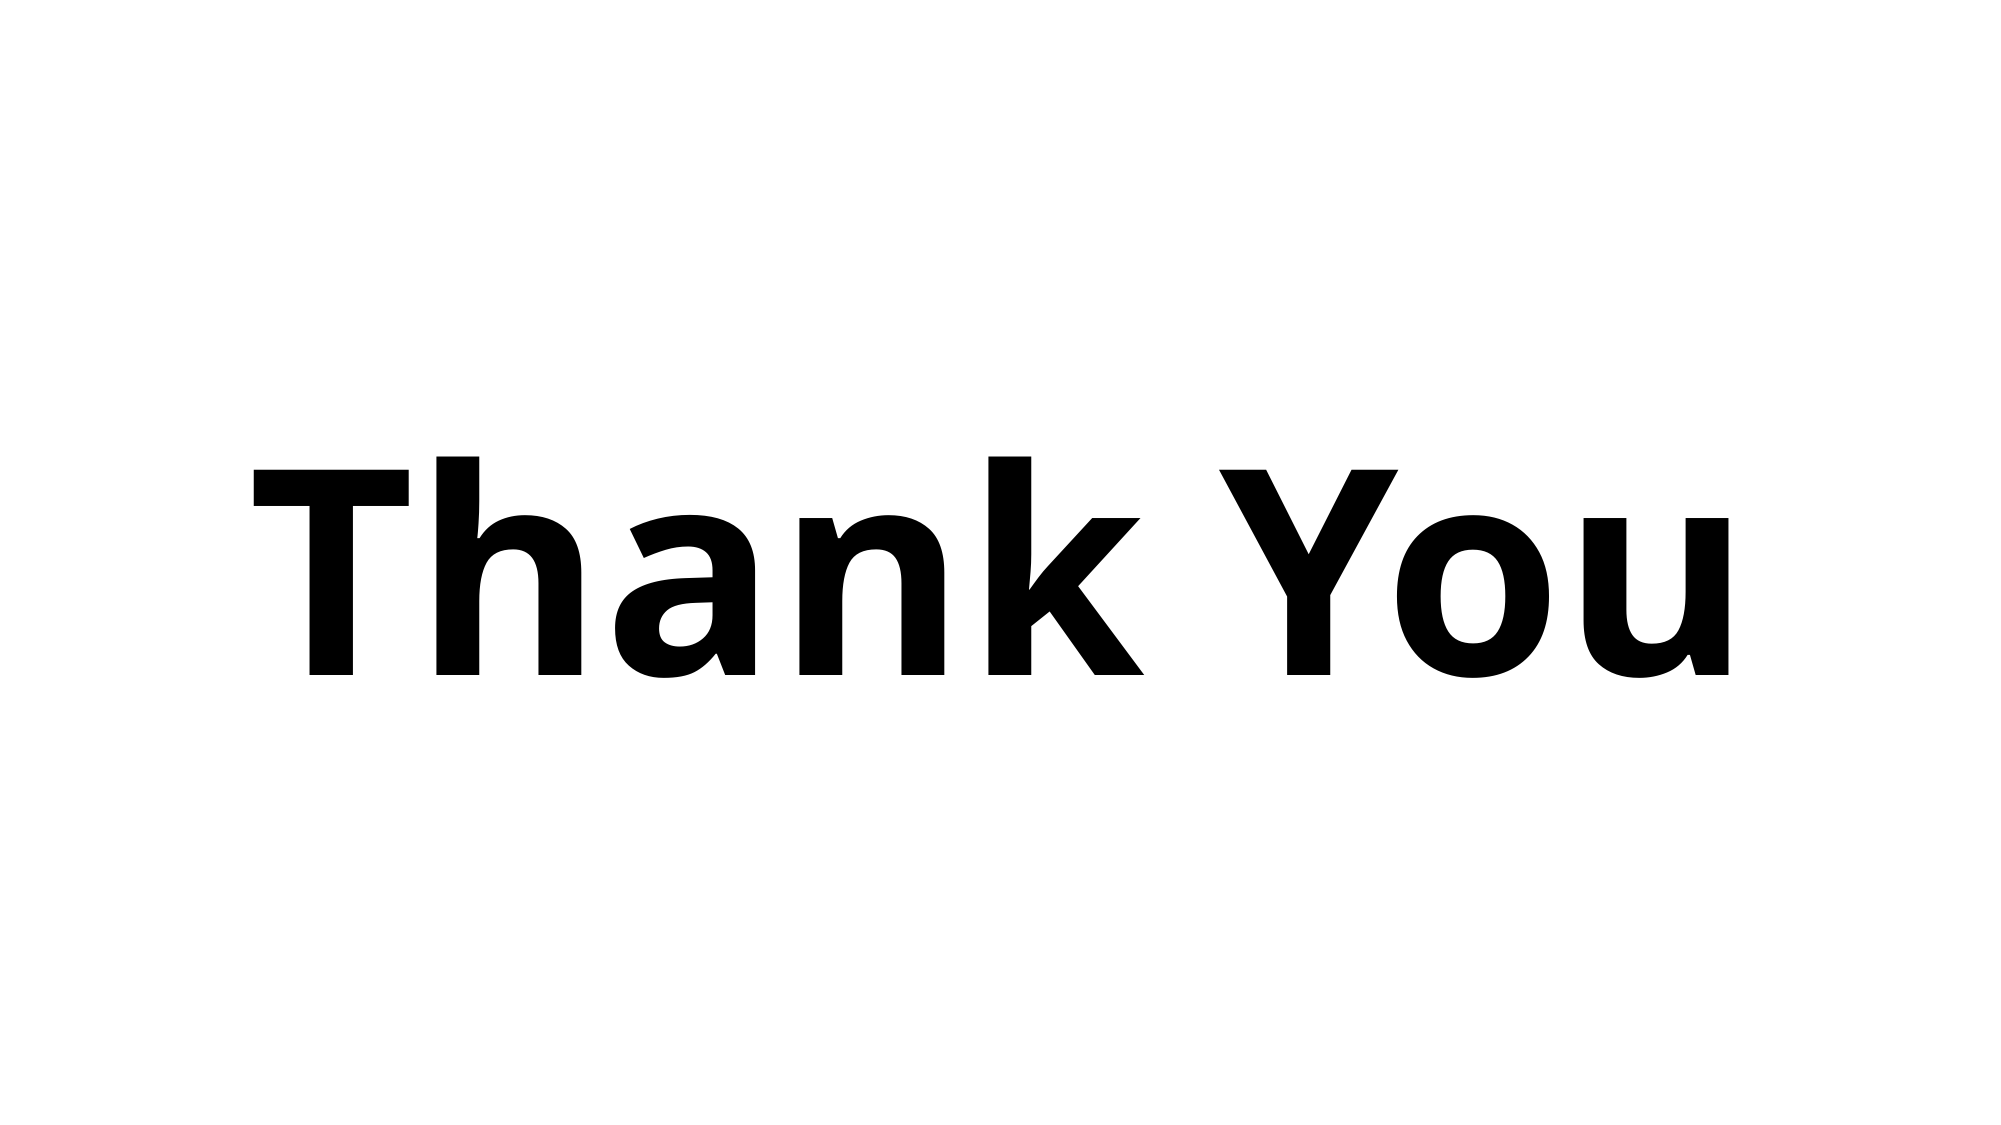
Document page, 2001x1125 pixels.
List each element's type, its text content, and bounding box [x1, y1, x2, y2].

text_box Thank You [233, 380, 1767, 741]
